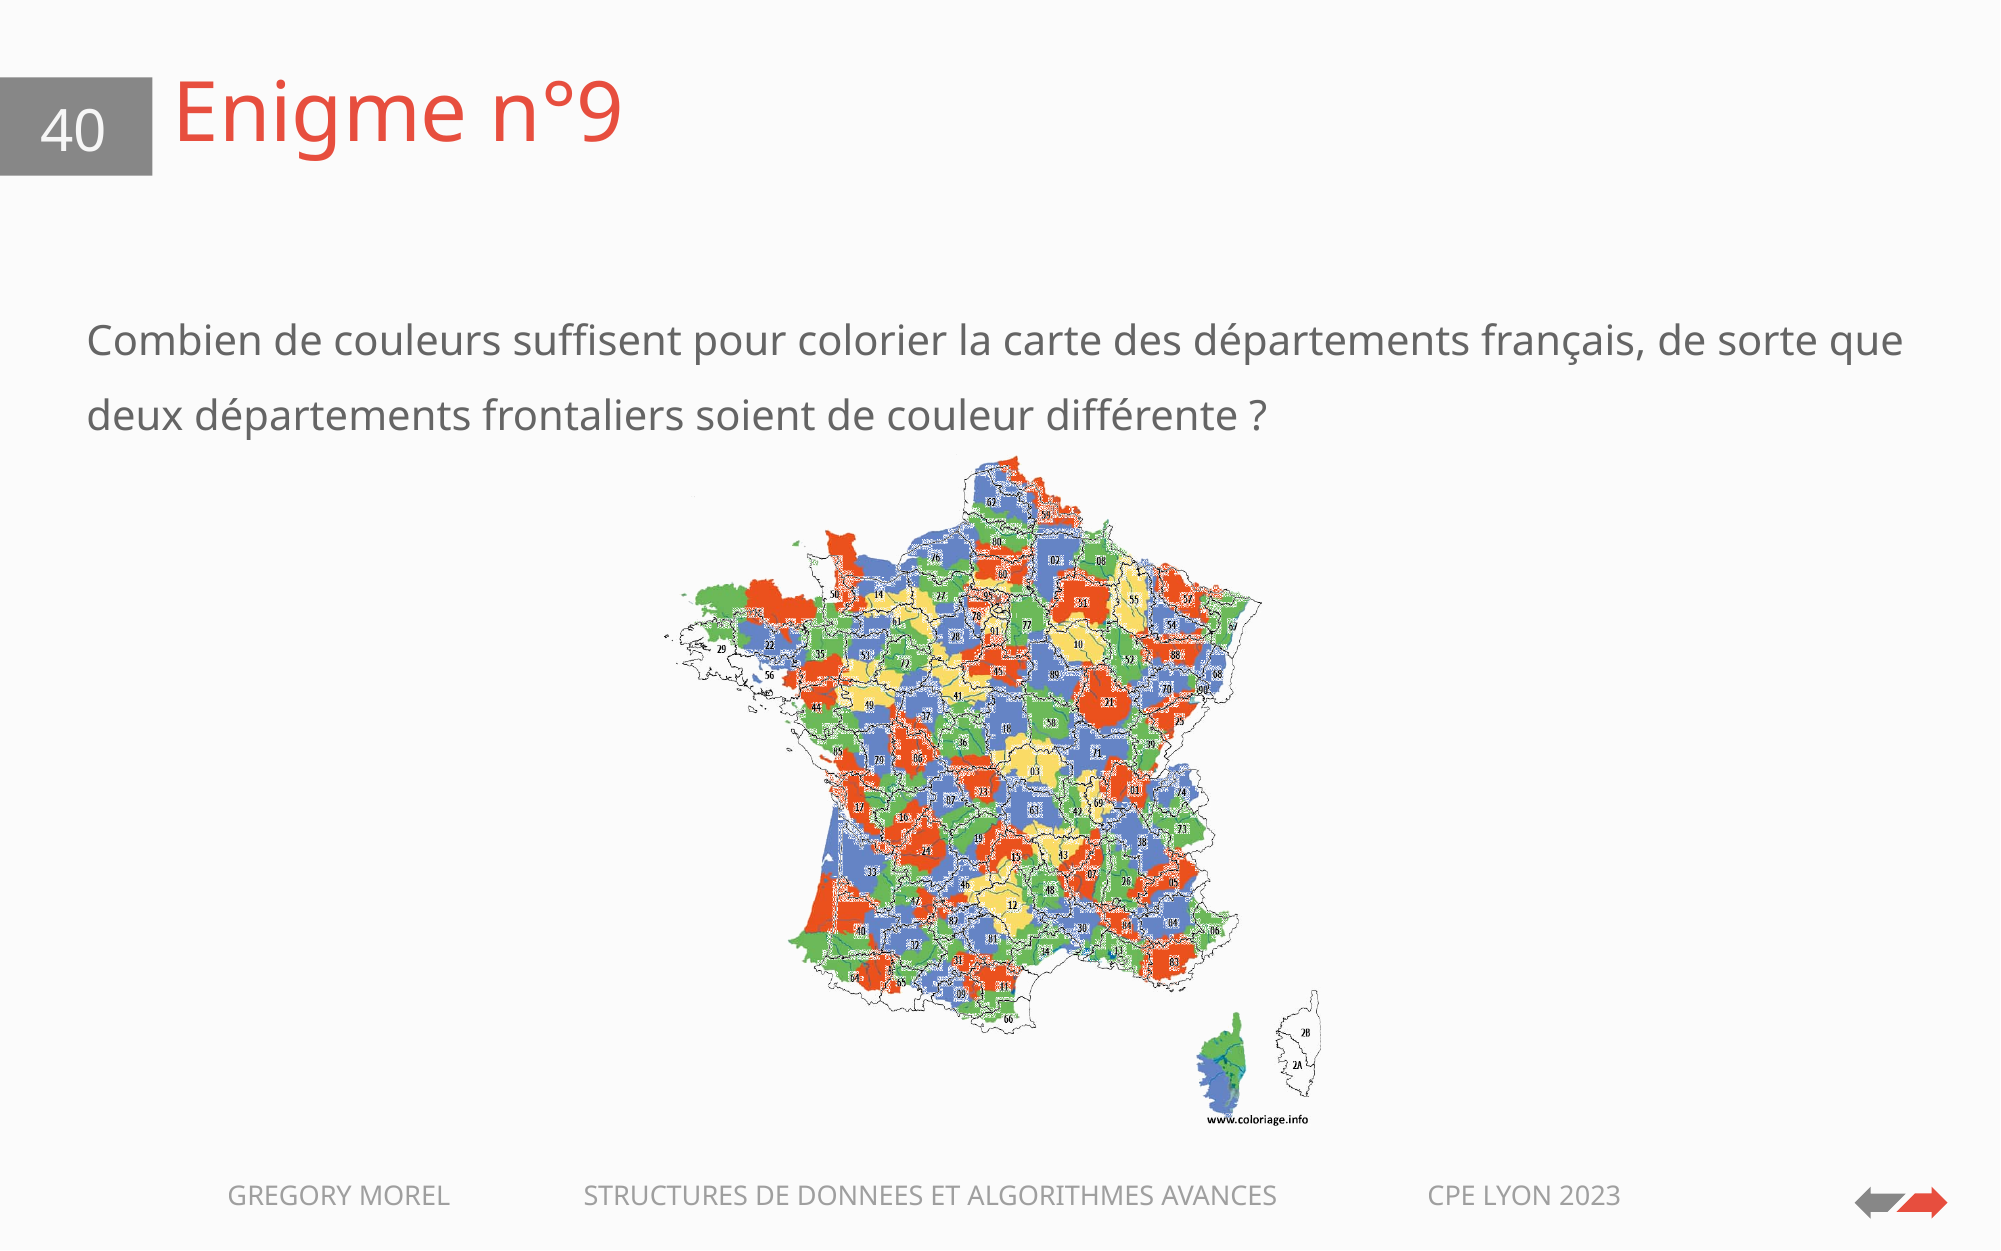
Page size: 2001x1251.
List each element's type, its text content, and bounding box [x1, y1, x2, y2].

text_box Combien de couleurs suffisent pour colorier la carte des départements français, de sorte que deux départements frontaliers soient de couleur différente ? [41, 281, 1943, 447]
title Enigme n°9 [158, 19, 1659, 168]
slide_number 40 [13, 85, 134, 162]
picture [656, 403, 1321, 1127]
